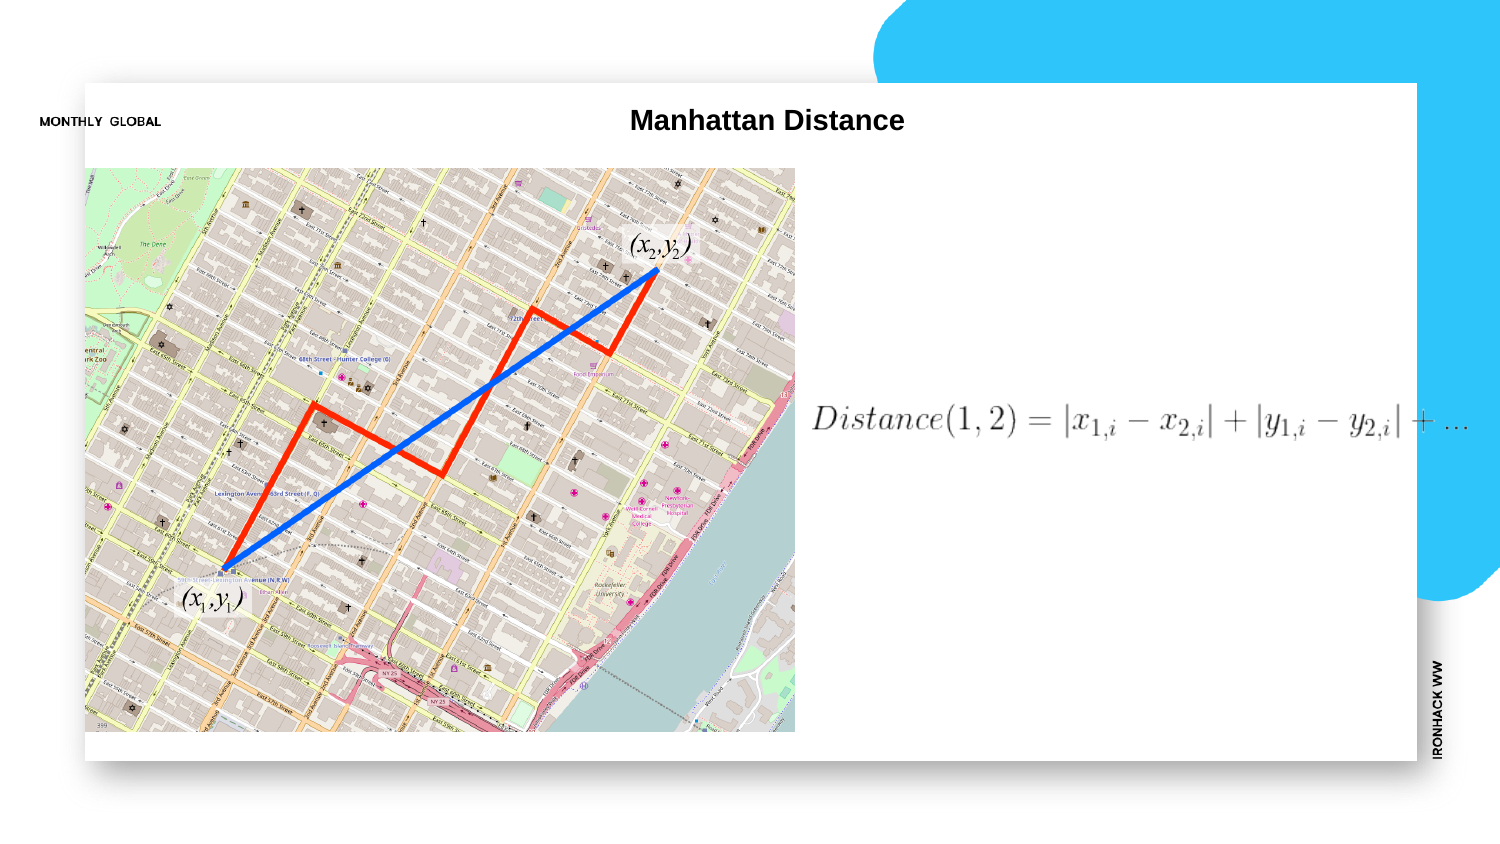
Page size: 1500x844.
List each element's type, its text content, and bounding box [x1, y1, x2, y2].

text_box Manhattan Distance [614, 94, 938, 145]
picture [0, 0, 1500, 844]
